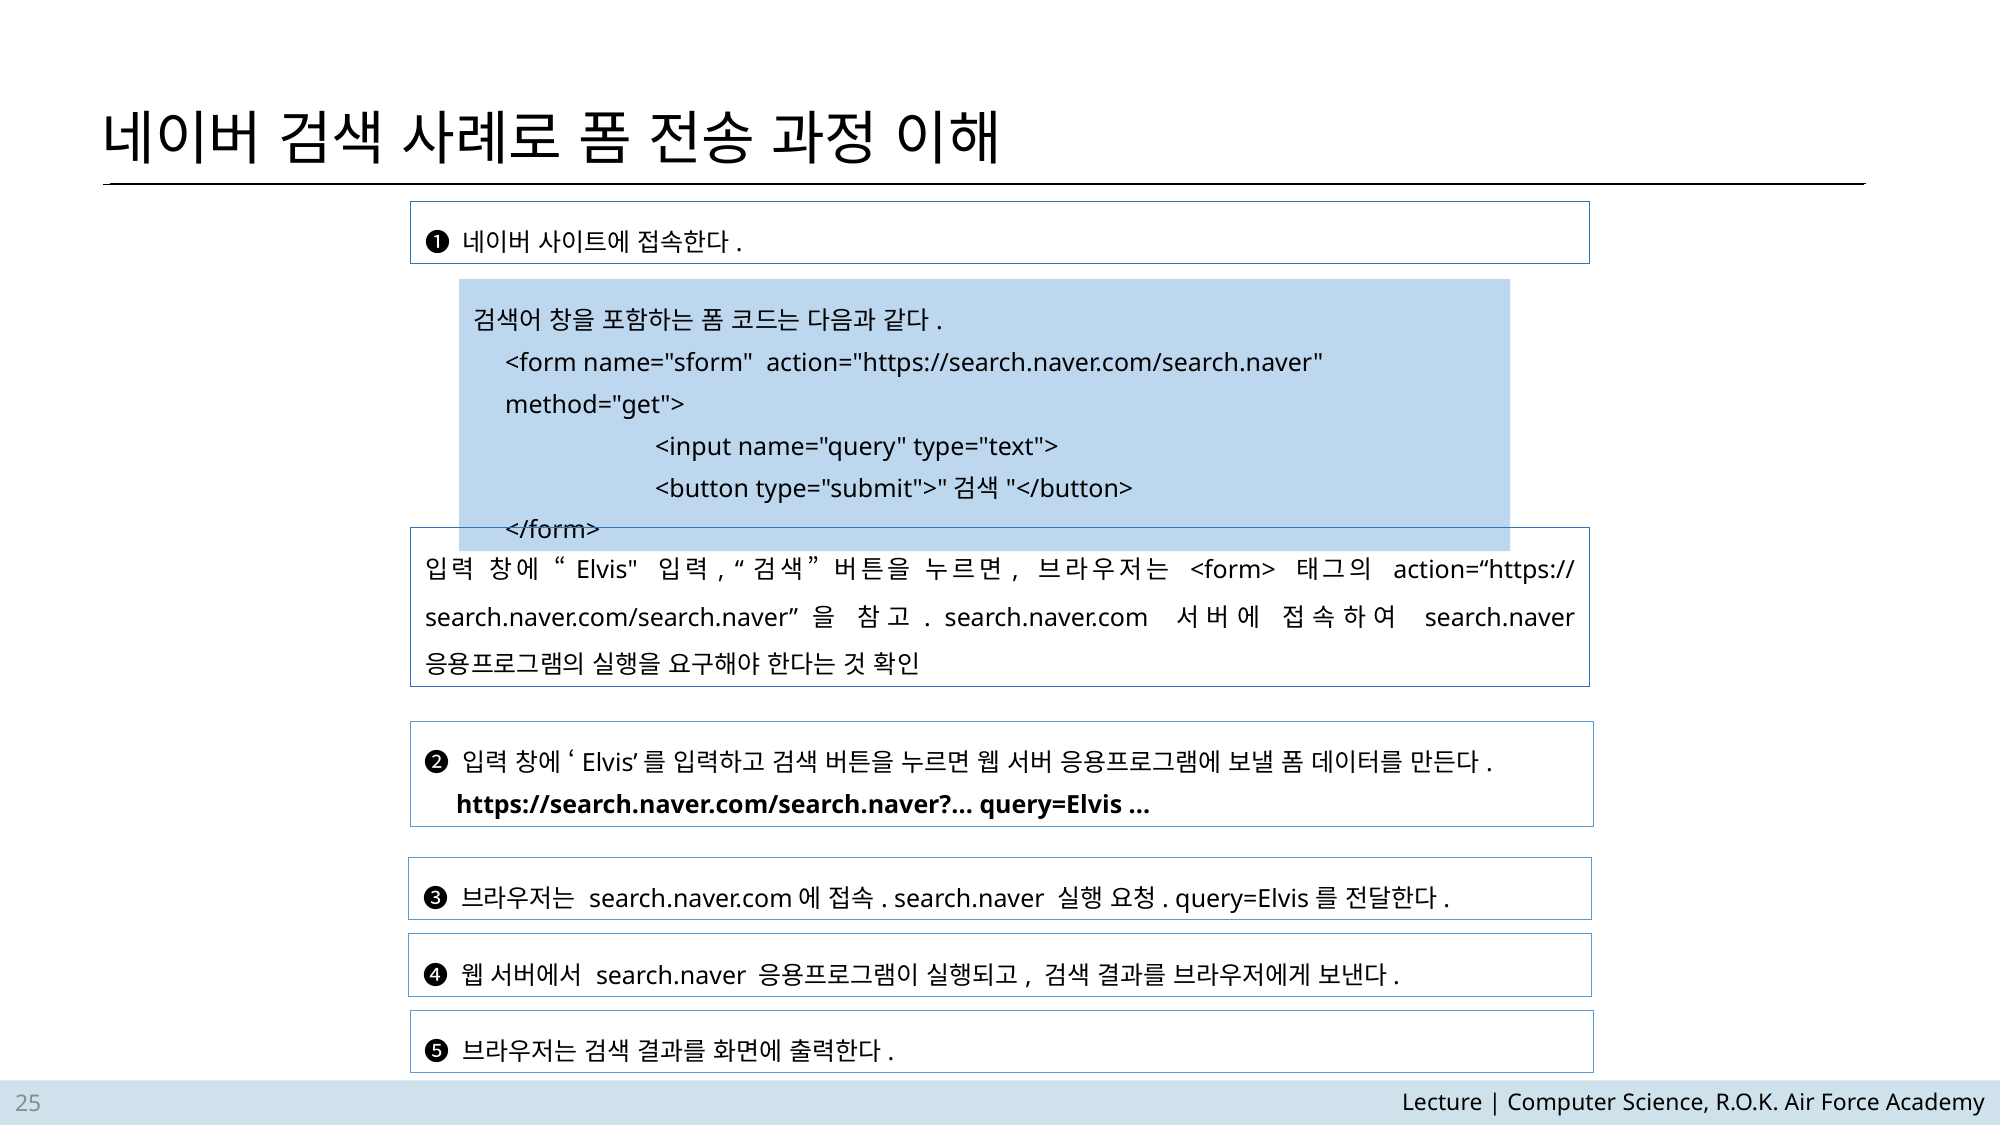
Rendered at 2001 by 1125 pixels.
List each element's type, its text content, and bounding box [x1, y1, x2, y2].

list 네이버 검색 사례로 폼 전송 과정 이해 [90, 109, 1862, 172]
text_box ❷ 입력 창에 ‘Elvis’를 입력하고 검색 버튼을 누르면 웹 서버 응용프로그램에 보낼 폼 데이터를 만든다. https://search.naver.com/search.naver?... query=Elvis ... [410, 721, 1594, 827]
text_box 입력 창에 “Elvis" 입력, “검색” 버튼을 누르면, 브라우저는 <form> 태그의 action=“https://search.naver.com/search.naver”을 참고. search.naver.com 서버에 접속하여 search.naver 응용프로그램의 실행을 요구해야 한다는 것 확인 [410, 527, 1590, 687]
text_box ❶ 네이버 사이트에 접속한다. [410, 201, 1590, 264]
text_box 검색어 창을 포함하는 폼 코드는 다음과 같다. <form name="sform" action="https://search.naver.com/search.naver" method="get"> <input name="query" type="text"> <button type="submit">"검색"</button> </form> [459, 279, 1511, 527]
slide_number 25 [0, 1086, 114, 1123]
text_box ❺ 브라우저는 검색 결과를 화면에 출력한다. [410, 1010, 1594, 1073]
text_box ❹ 웹 서버에서 search.naver 응용프로그램이 실행되고, 검색 결과를 브라우저에게 보낸다. [408, 933, 1592, 997]
text_box ❸ 브라우저는 search.naver.com에 접속. search.naver 실행 요청. query=Elvis를 전달한다. [408, 857, 1592, 920]
